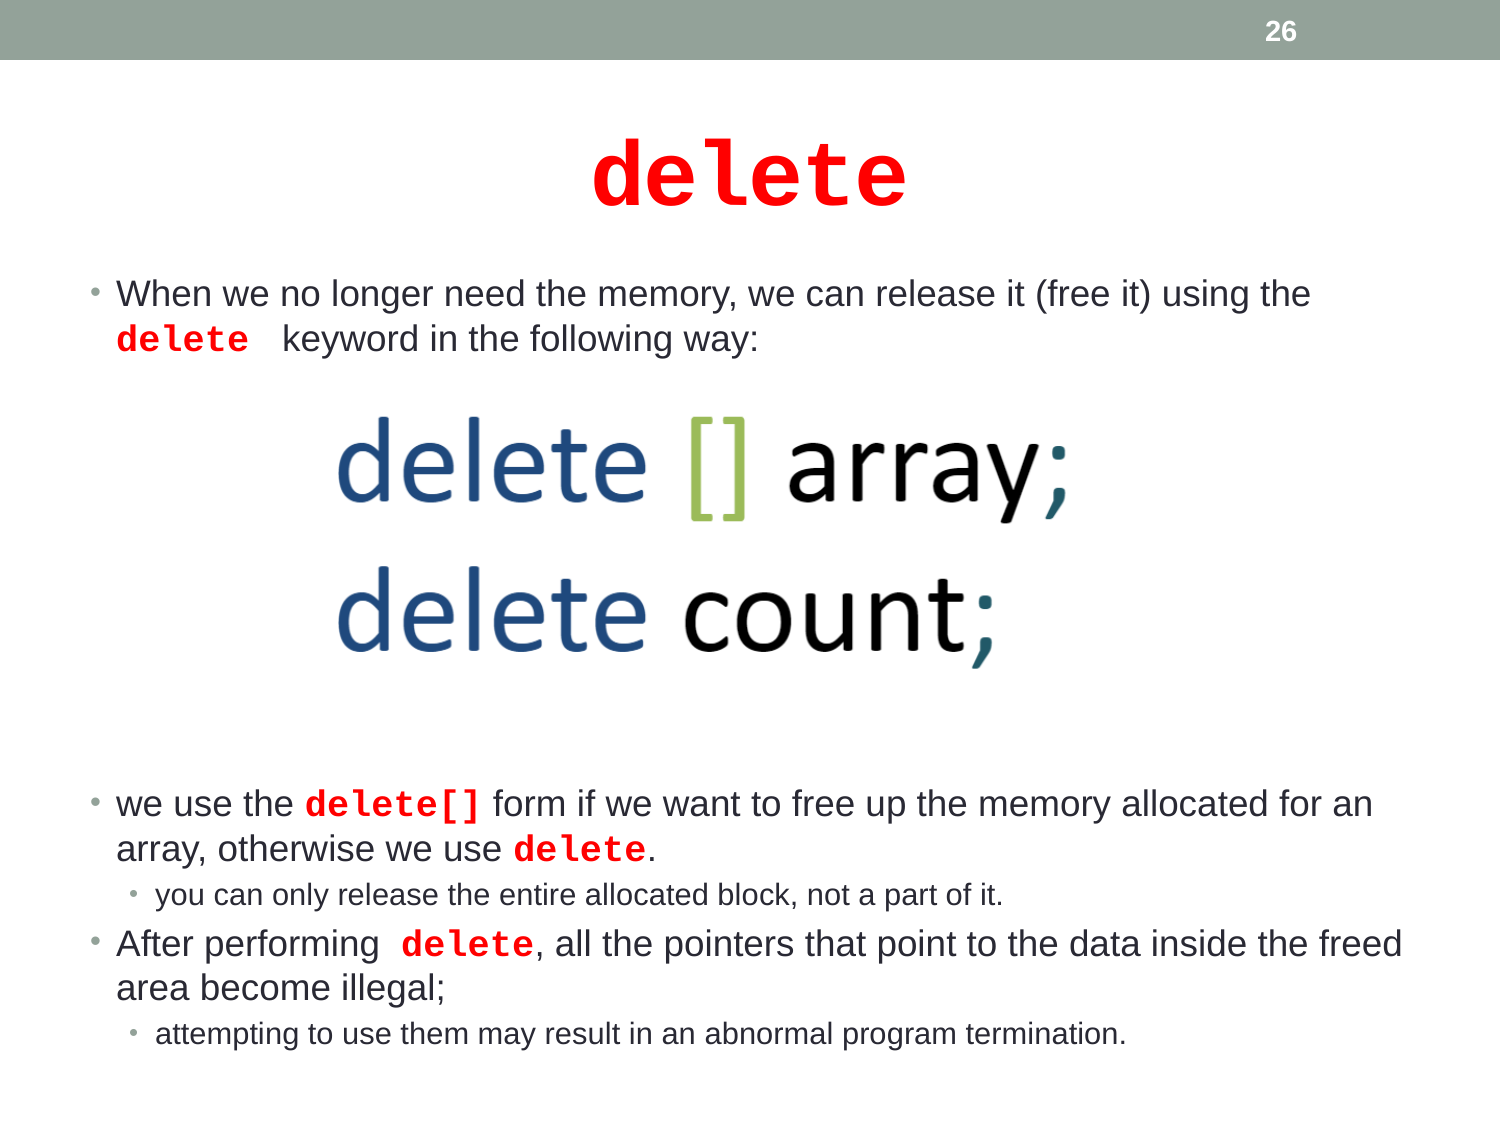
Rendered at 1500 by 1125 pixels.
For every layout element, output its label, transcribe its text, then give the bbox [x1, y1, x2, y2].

list When we no longer need the memory, we can release it (free it) using the delete keyword in the following way: we use the delete[] form if we want to free up the memory allocated for an array, otherwise we use delete. you can only release the entire allocated block, not a part of it. After performing delete, all the pointers that point to the data inside the freed area become illegal; attempting to use them may result in an abnormal program termination. [75, 262, 1425, 1063]
picture [337, 399, 1076, 699]
slide_number 26 [1250, 3, 1425, 57]
title delete [75, 87, 1425, 250]
